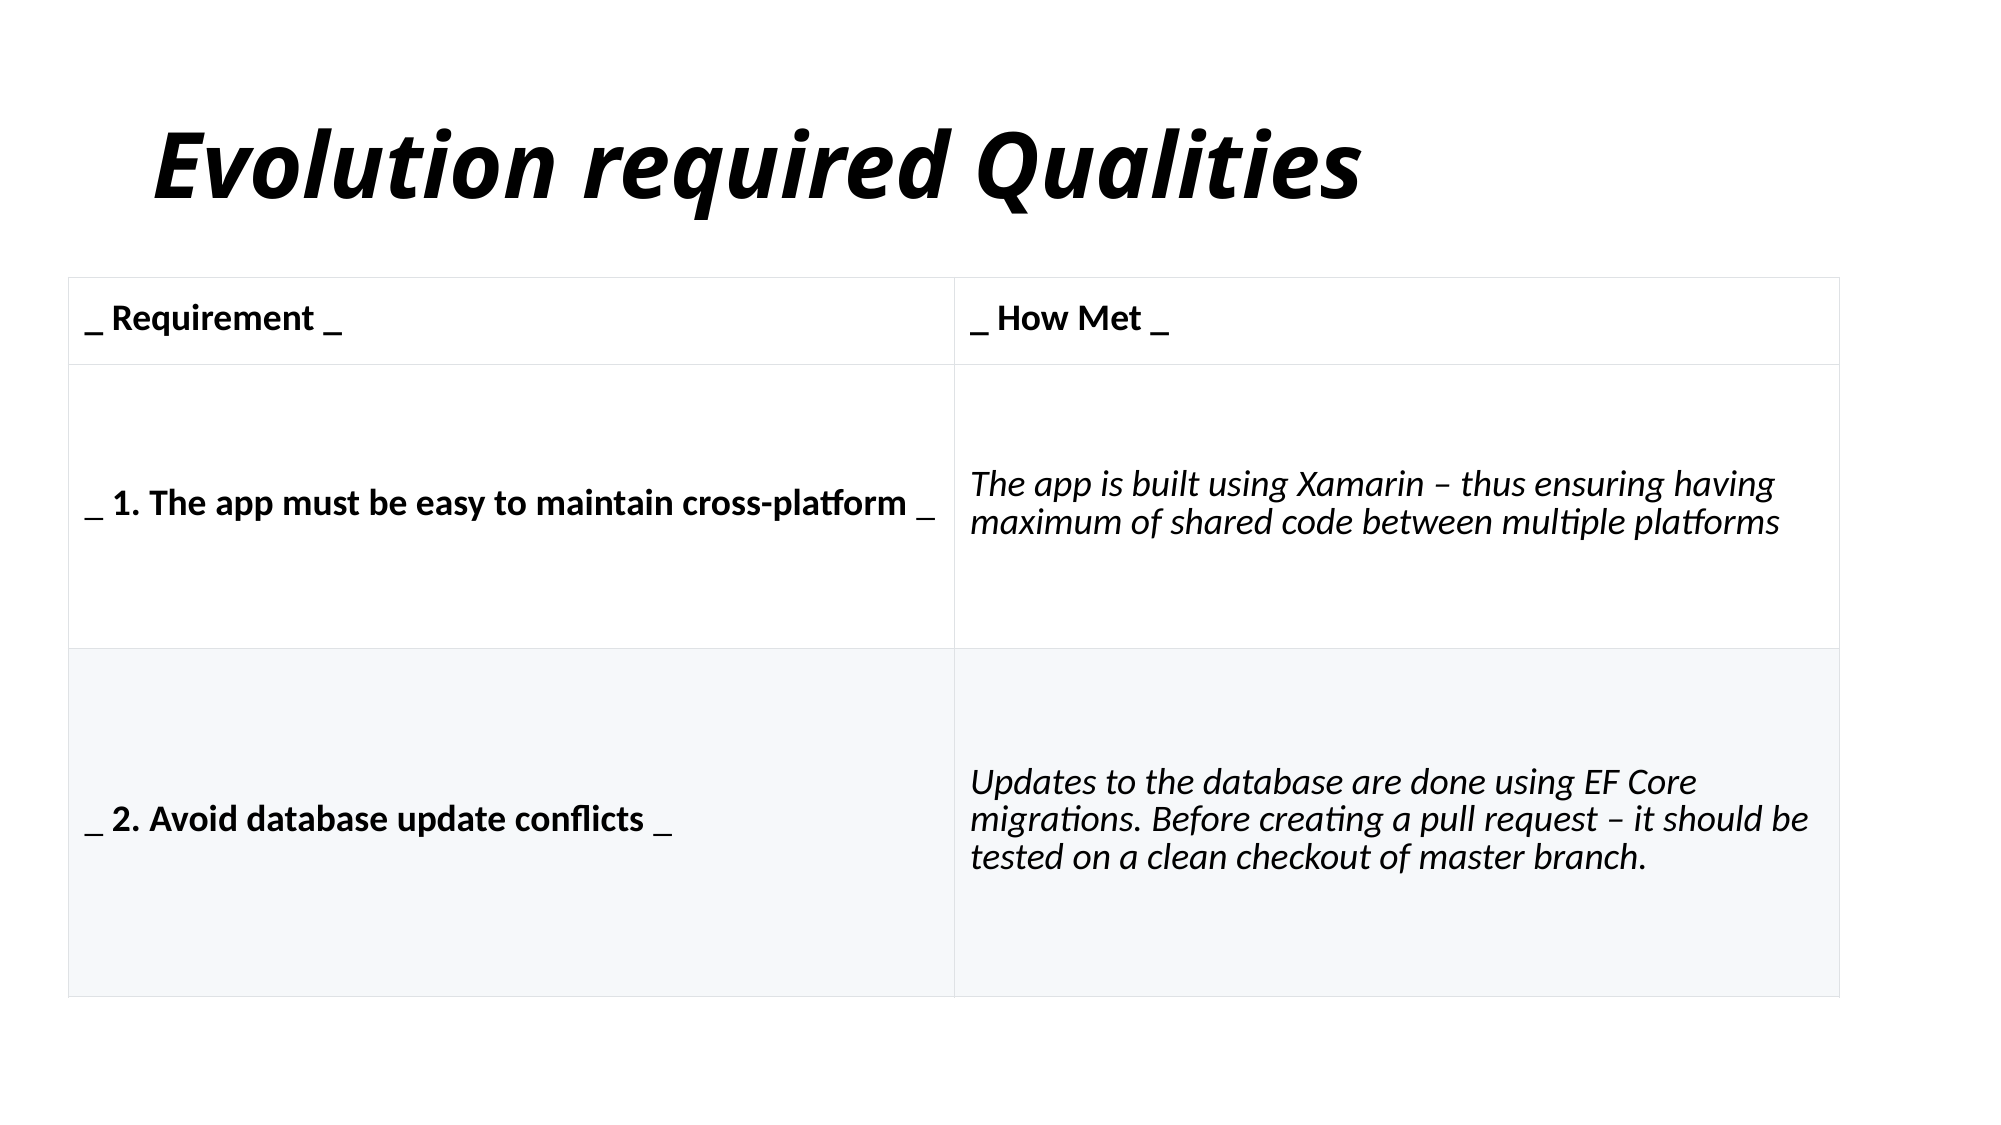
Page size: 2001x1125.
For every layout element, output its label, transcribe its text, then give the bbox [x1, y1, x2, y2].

table_header _ How Met _ [955, 278, 1839, 364]
table_header _ Requirement _ [69, 278, 954, 364]
table_cell The app is built using Xamarin – thus ensuring having maximum of shared code between multiple platforms [955, 365, 1839, 648]
table_cell _ 2. Avoid database update conflicts _ [69, 649, 954, 996]
table_cell Updates to the database are done using EF Core migrations. Before creating a pull request – it should be tested on a clean checkout of master branch. [955, 649, 1839, 996]
table_cell _ 1. The app must be easy to maintain cross-platform _ [69, 365, 954, 648]
title Evolution required Qualities [137, 59, 1863, 278]
